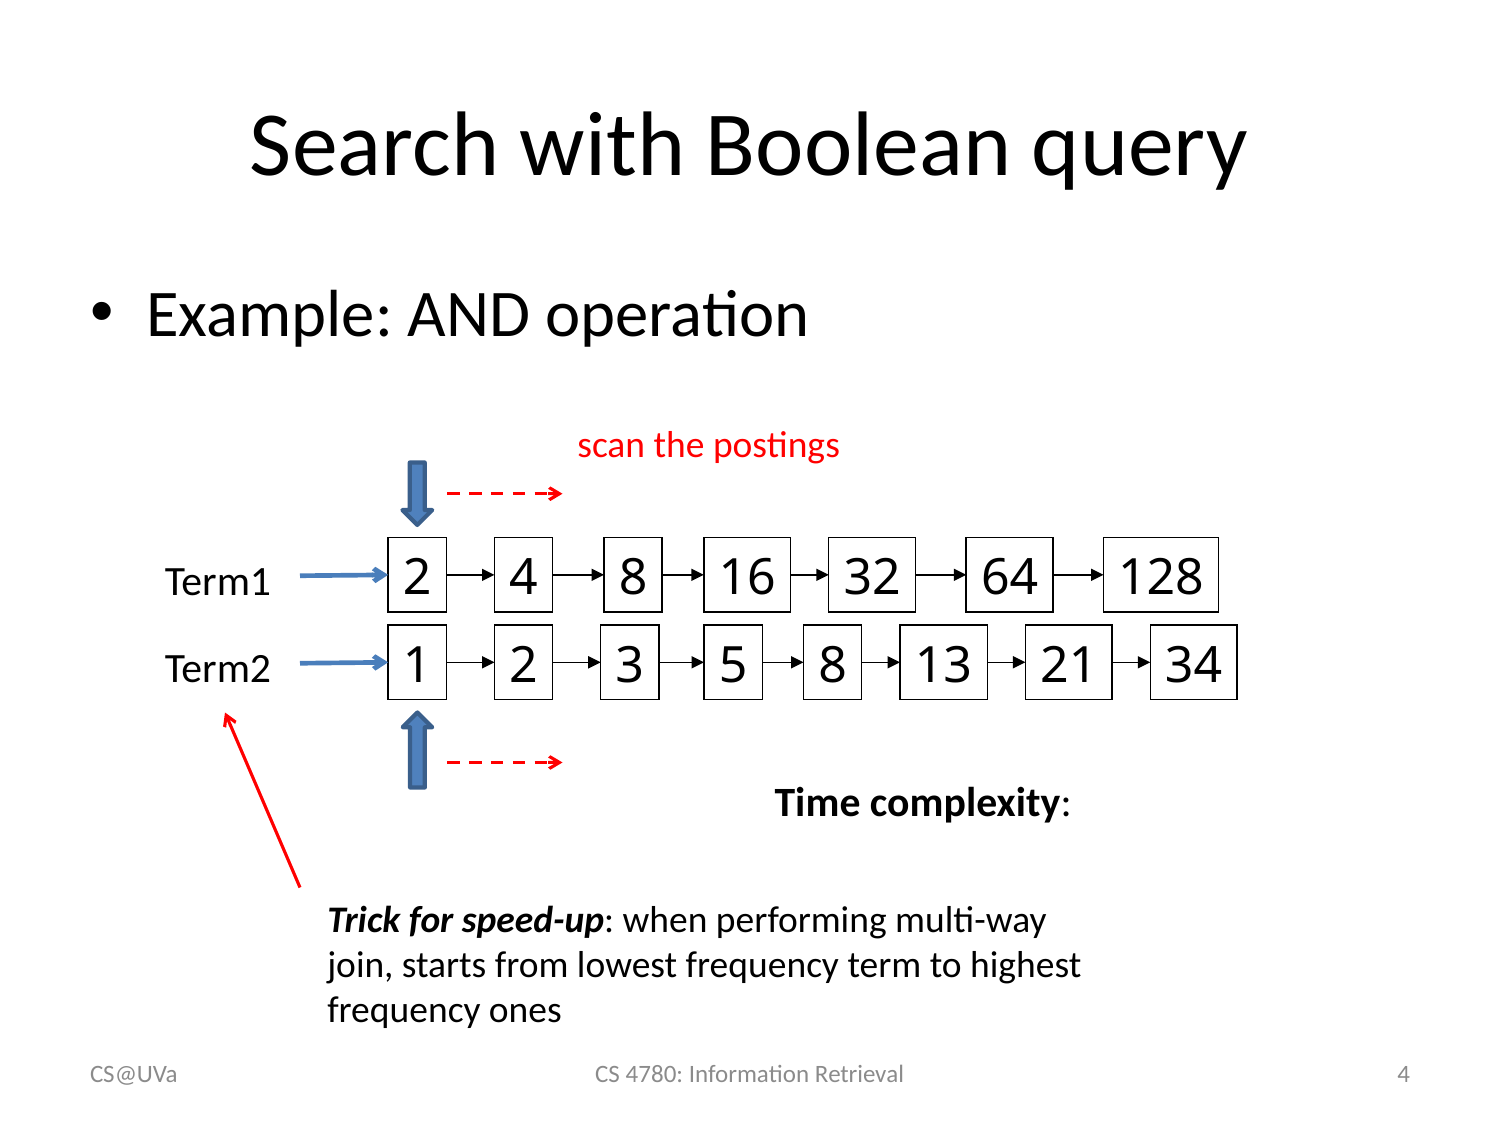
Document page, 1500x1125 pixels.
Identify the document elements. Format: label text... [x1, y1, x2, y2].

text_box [387, 537, 491, 615]
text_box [387, 624, 492, 702]
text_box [603, 537, 701, 615]
footer CS 4780: Information Retrieval [512, 1042, 988, 1103]
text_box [1024, 624, 1151, 702]
text_box Term2 [149, 633, 363, 698]
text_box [599, 624, 702, 702]
text_box scan the postings [562, 412, 929, 473]
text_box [899, 624, 1023, 702]
list Example: AND operation [75, 262, 1425, 1005]
text_box [400, 710, 435, 790]
slide_number 4 [1074, 1042, 1425, 1103]
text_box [224, 712, 301, 888]
text_box 128 [1104, 537, 1219, 613]
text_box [828, 537, 963, 615]
text_box Term1 [149, 546, 363, 612]
slide_number CS@UVa [75, 1042, 425, 1103]
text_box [703, 537, 825, 615]
title Search with Boolean query [75, 45, 1425, 233]
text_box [493, 537, 601, 615]
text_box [703, 624, 801, 702]
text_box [493, 624, 598, 702]
text_box Trick for speed-up: when performing multi-way join, starts from lowest frequency term to highest frequency ones [312, 887, 1132, 1038]
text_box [965, 537, 1104, 615]
text_box [400, 460, 435, 528]
text_box 34 [1151, 624, 1238, 700]
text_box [802, 624, 898, 702]
